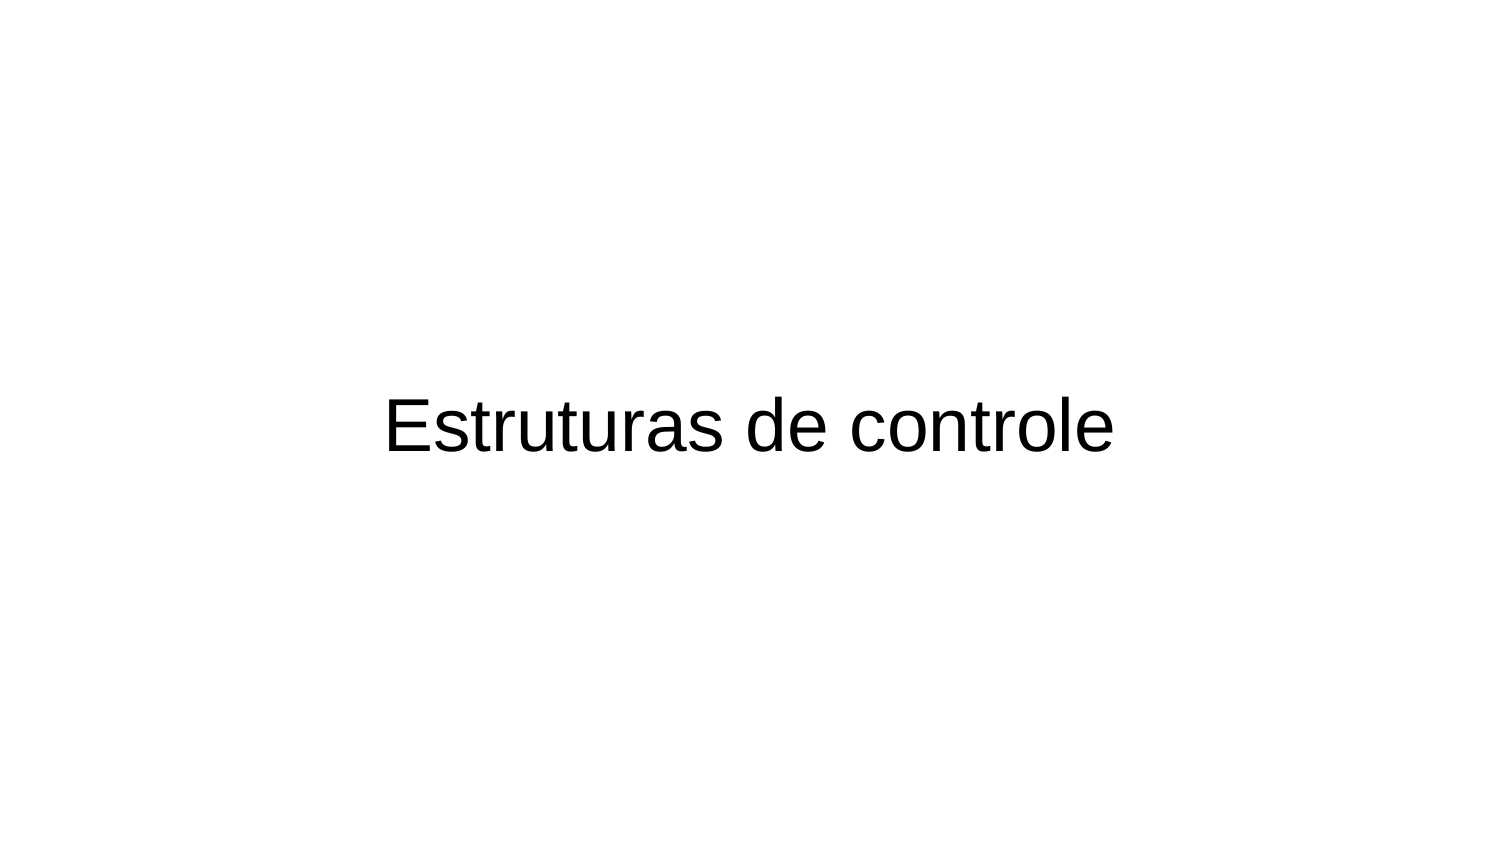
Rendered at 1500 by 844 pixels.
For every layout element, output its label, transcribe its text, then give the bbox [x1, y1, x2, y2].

title Estruturas de controle [51, 352, 1449, 491]
